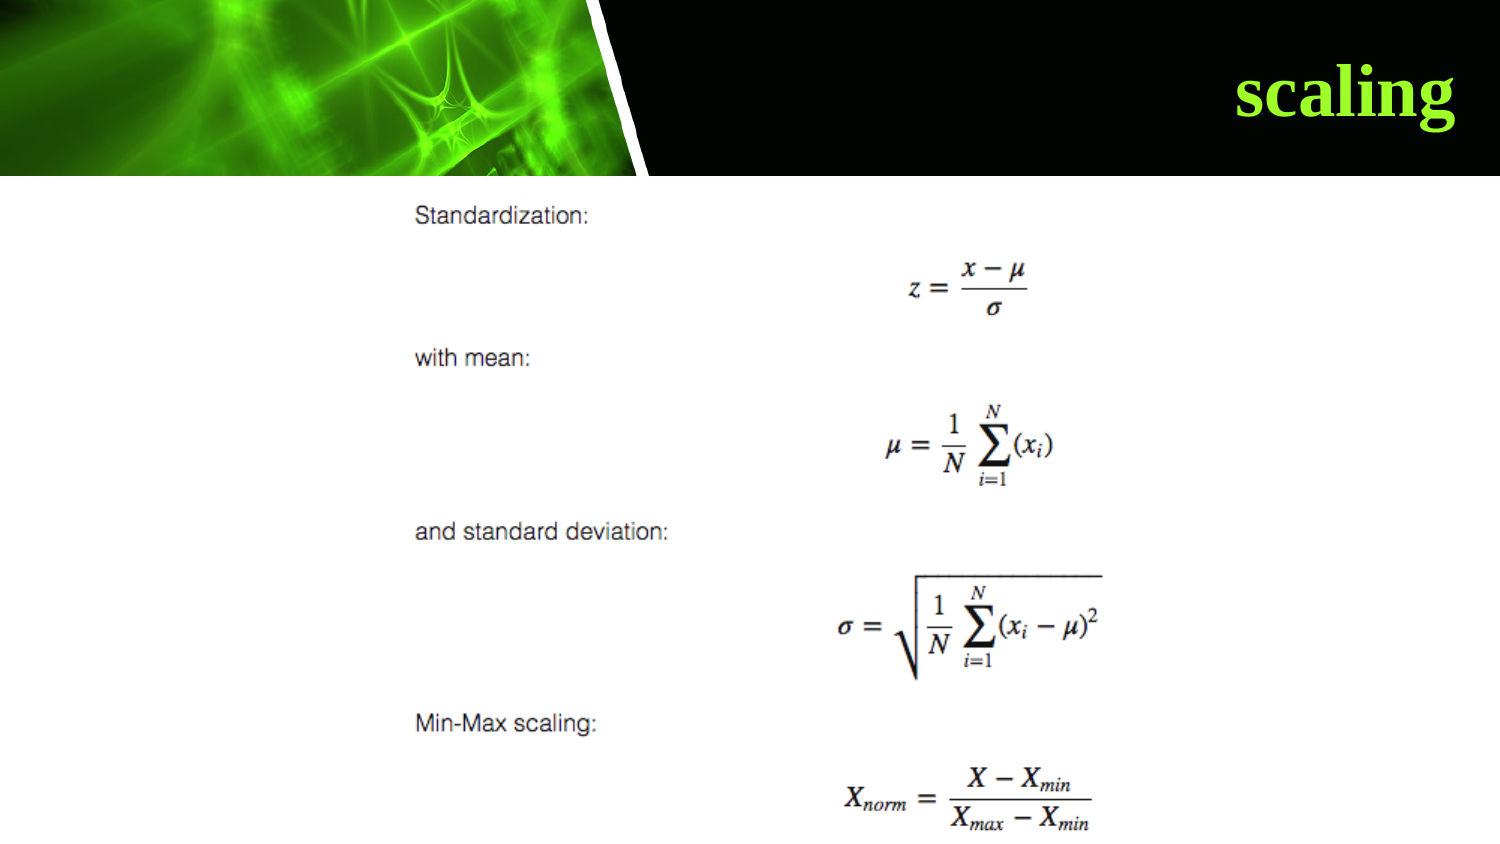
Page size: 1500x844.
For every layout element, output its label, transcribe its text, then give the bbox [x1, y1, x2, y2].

picture [0, 0, 1500, 844]
title scaling [116, 24, 1472, 150]
